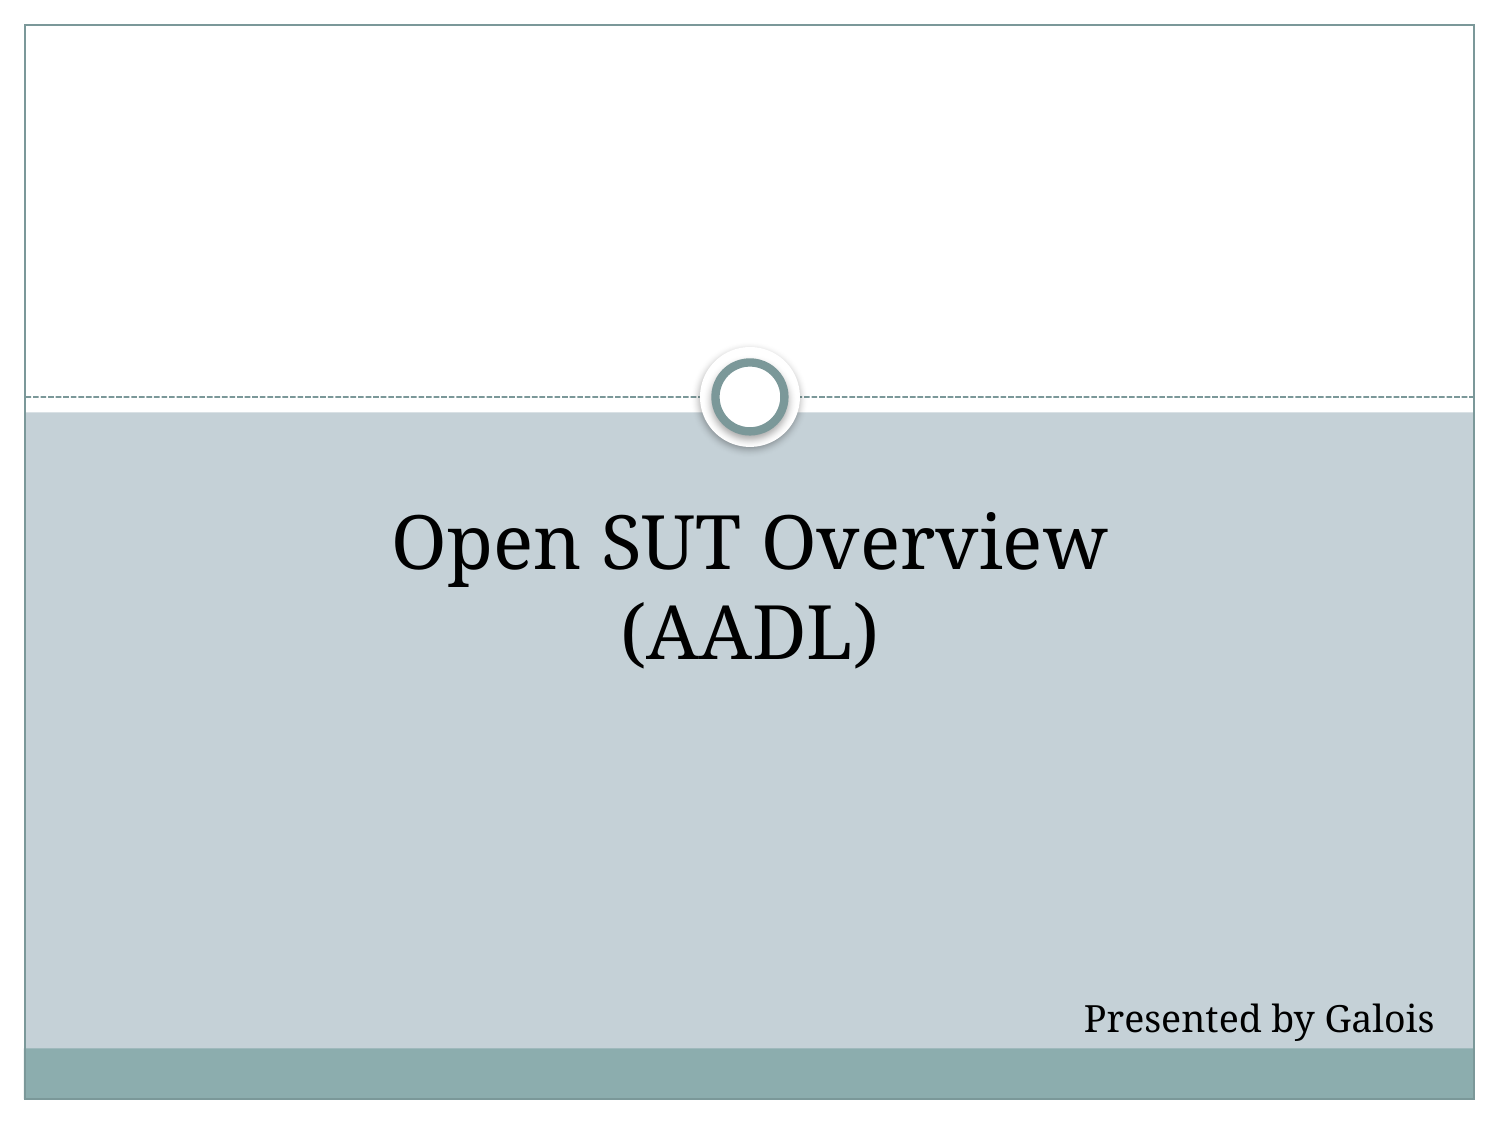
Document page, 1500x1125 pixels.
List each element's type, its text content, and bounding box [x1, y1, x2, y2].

text_box Open SUT Overview (AADL) [350, 487, 1150, 683]
text_box Presented by Galois [437, 987, 1450, 1048]
